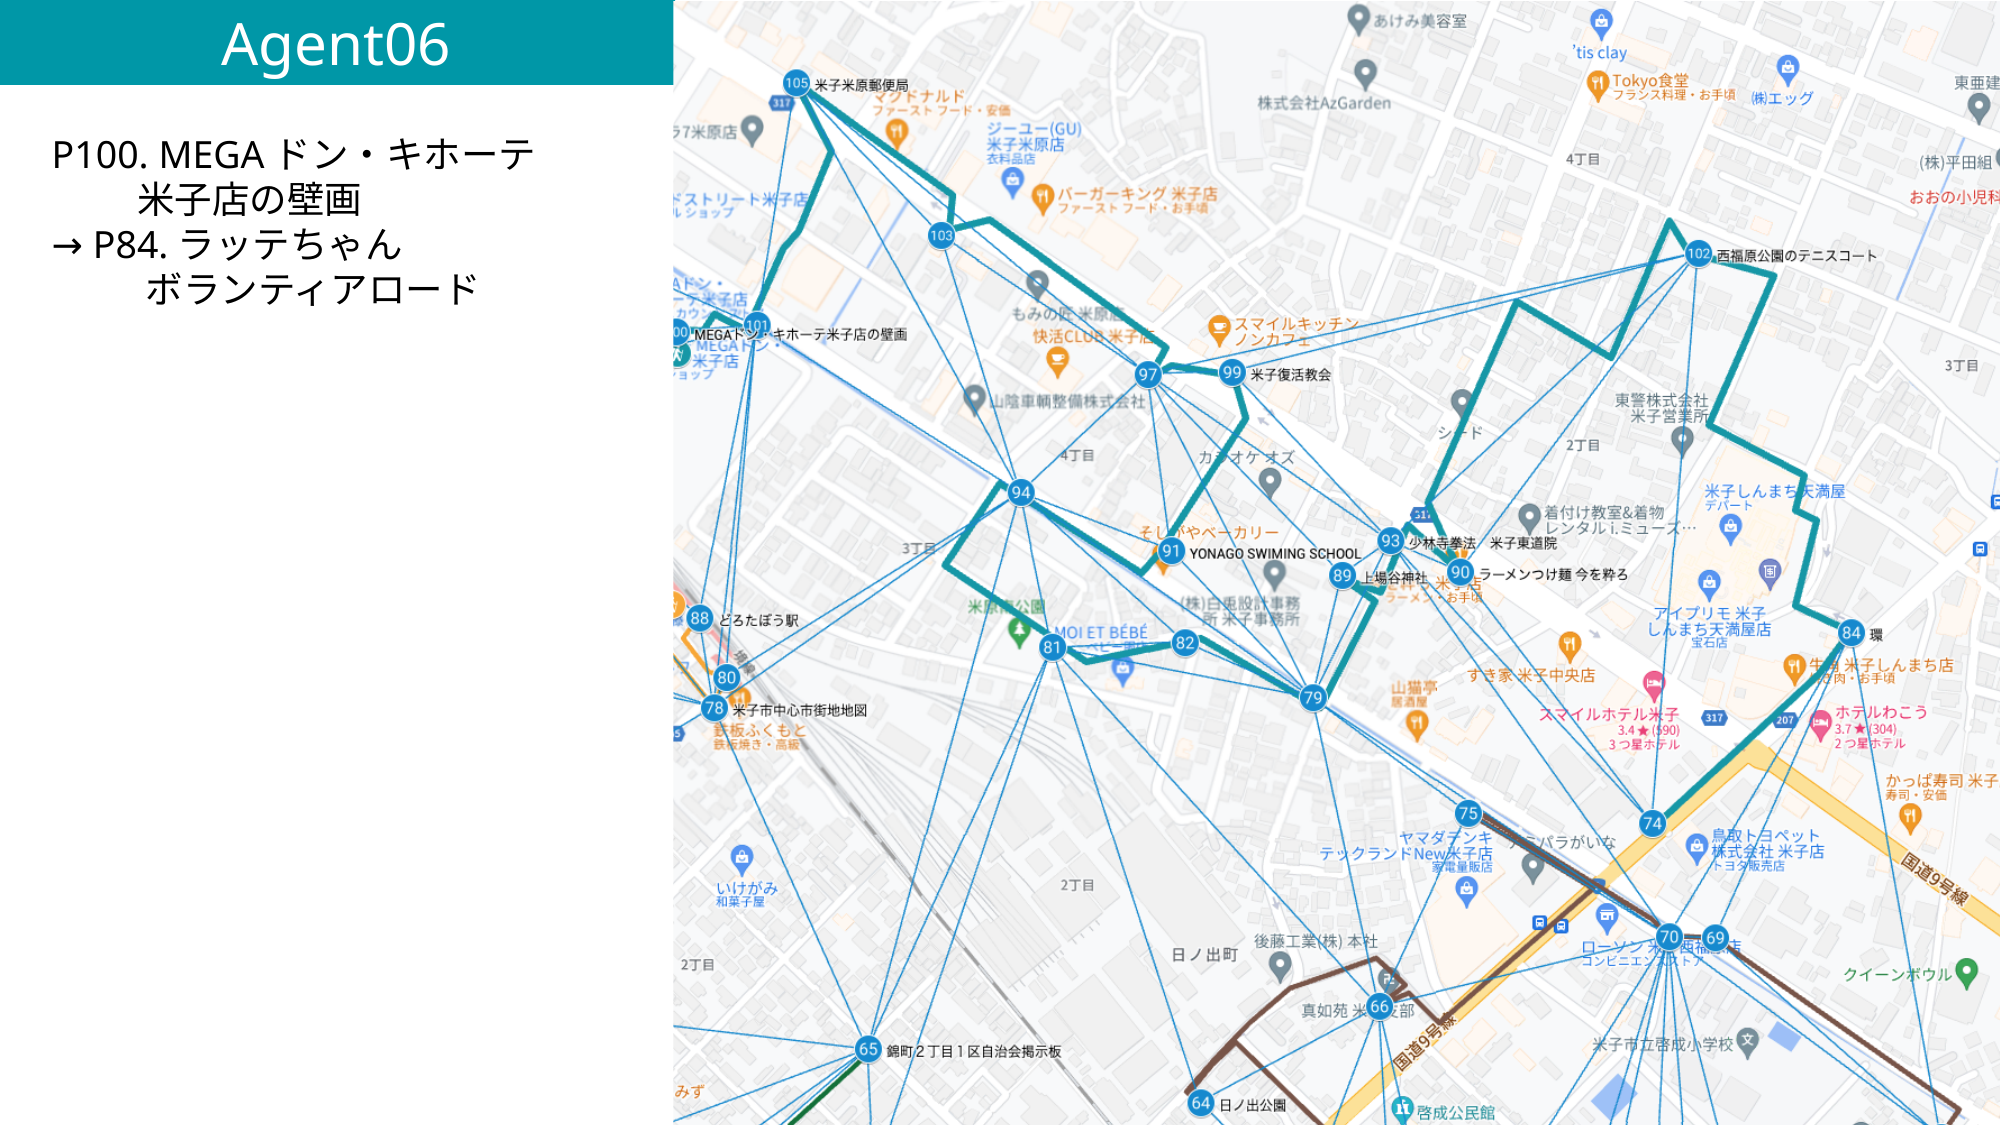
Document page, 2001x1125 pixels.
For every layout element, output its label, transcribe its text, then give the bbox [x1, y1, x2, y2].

picture [672, 0, 2000, 1125]
text_box P100. MEGAドン・キホーテ 米子店の壁画 → P84.ラッテちゃん ボランティアロード [36, 124, 552, 319]
text_box Agent06 [0, 0, 672, 85]
